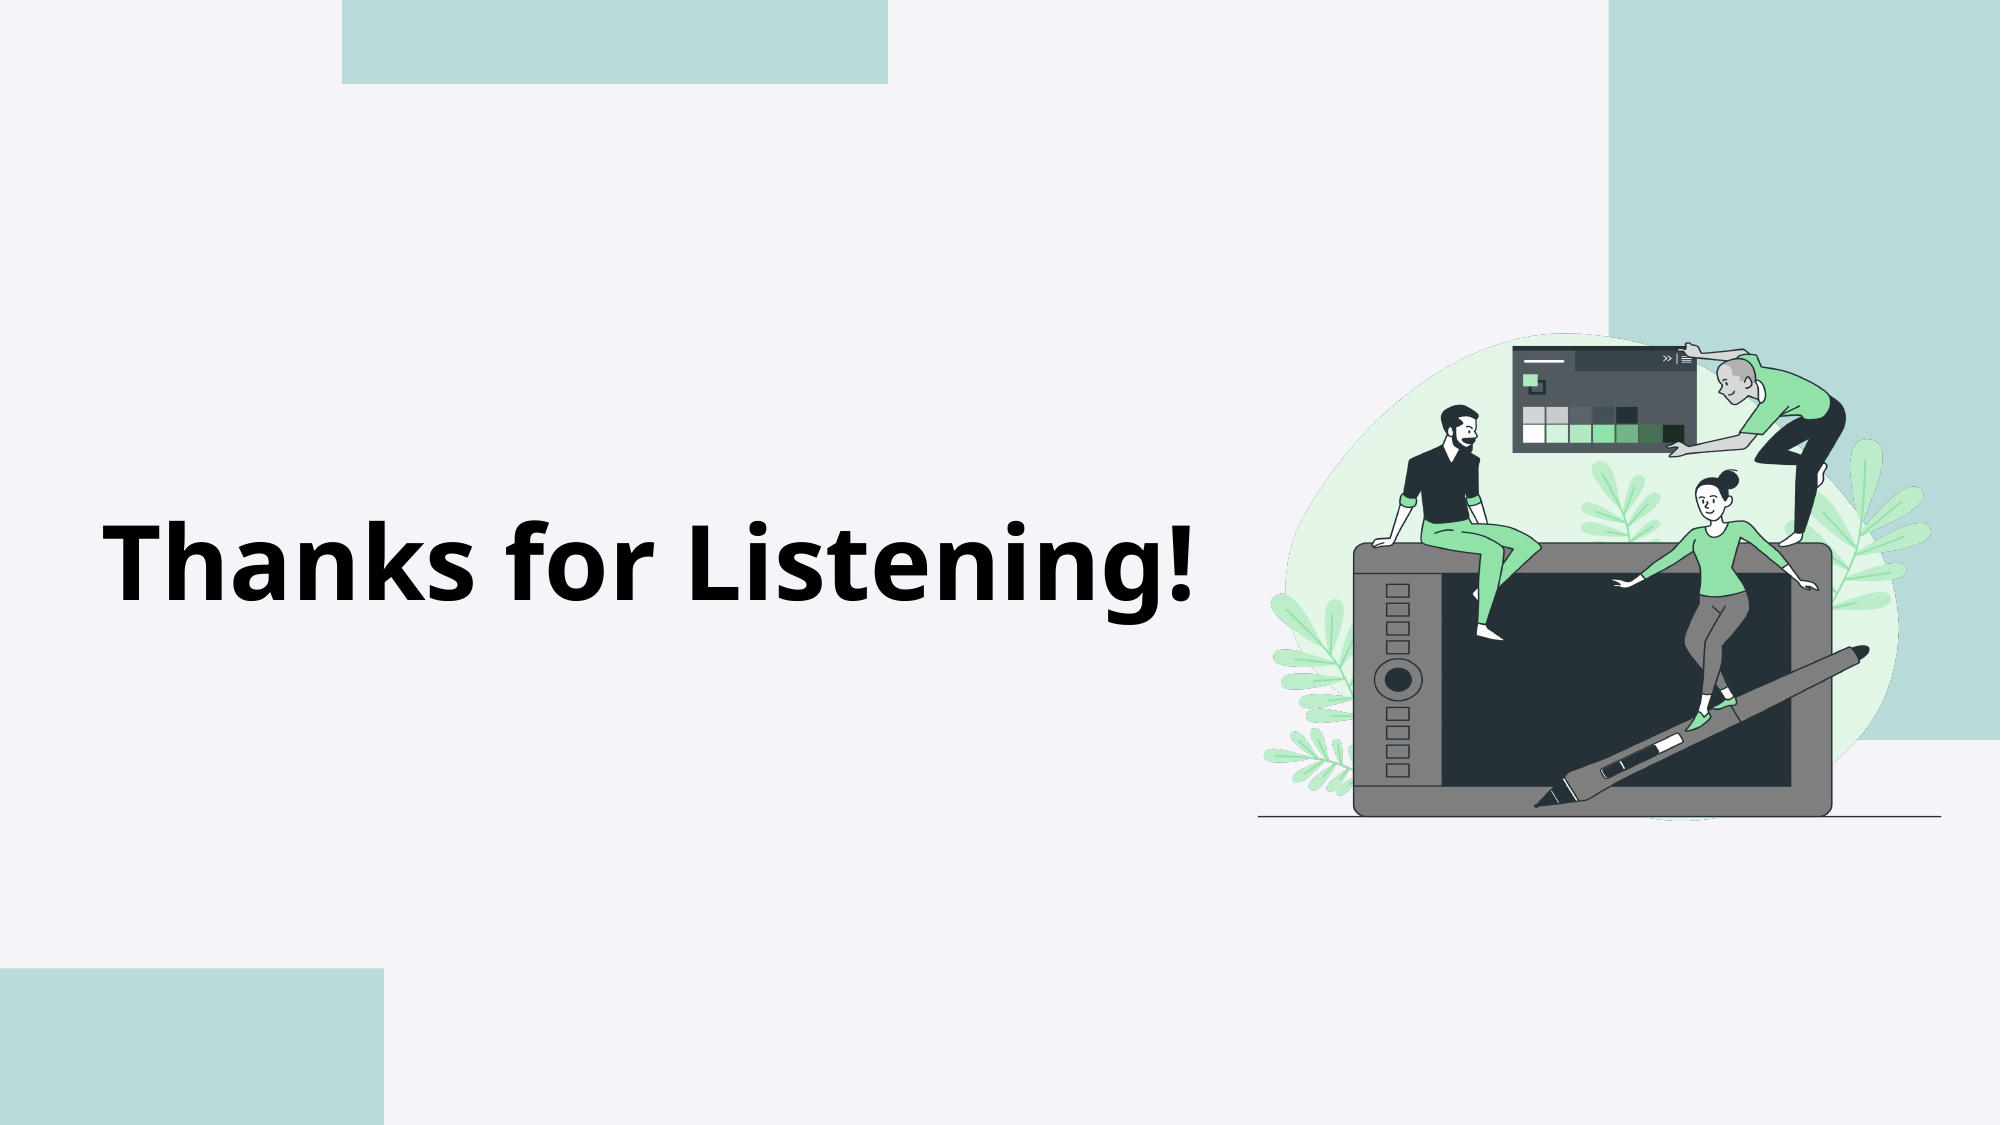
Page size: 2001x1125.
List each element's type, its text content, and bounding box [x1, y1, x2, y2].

text_box [1608, 0, 2000, 741]
picture [1196, 261, 1983, 864]
title Thanks for Listening! [80, 476, 1191, 709]
